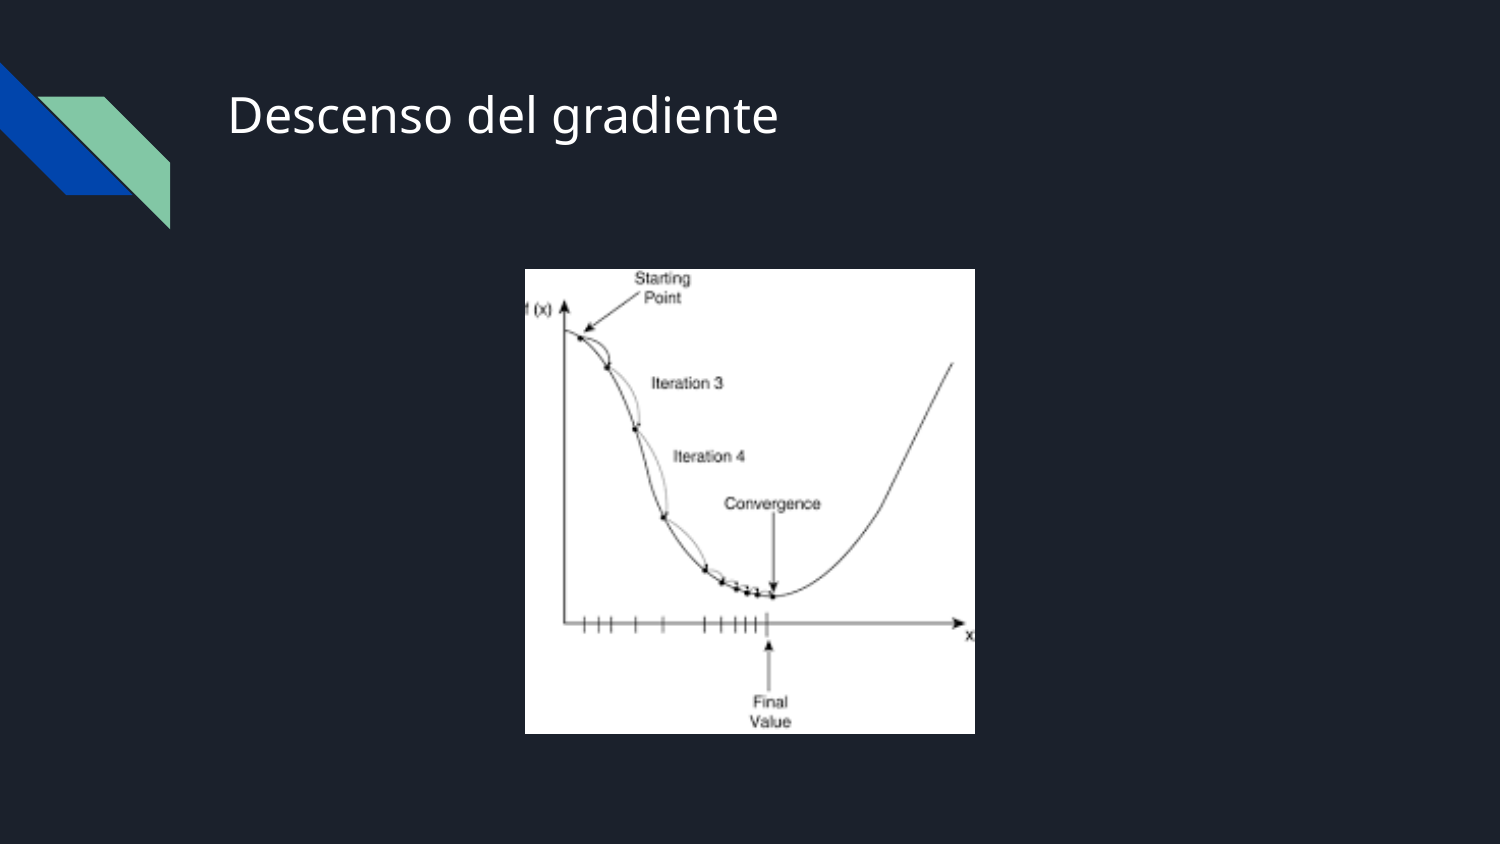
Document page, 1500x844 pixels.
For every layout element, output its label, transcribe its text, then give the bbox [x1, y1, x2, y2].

title Descenso del gradiente [212, 64, 1368, 215]
picture [524, 269, 975, 734]
